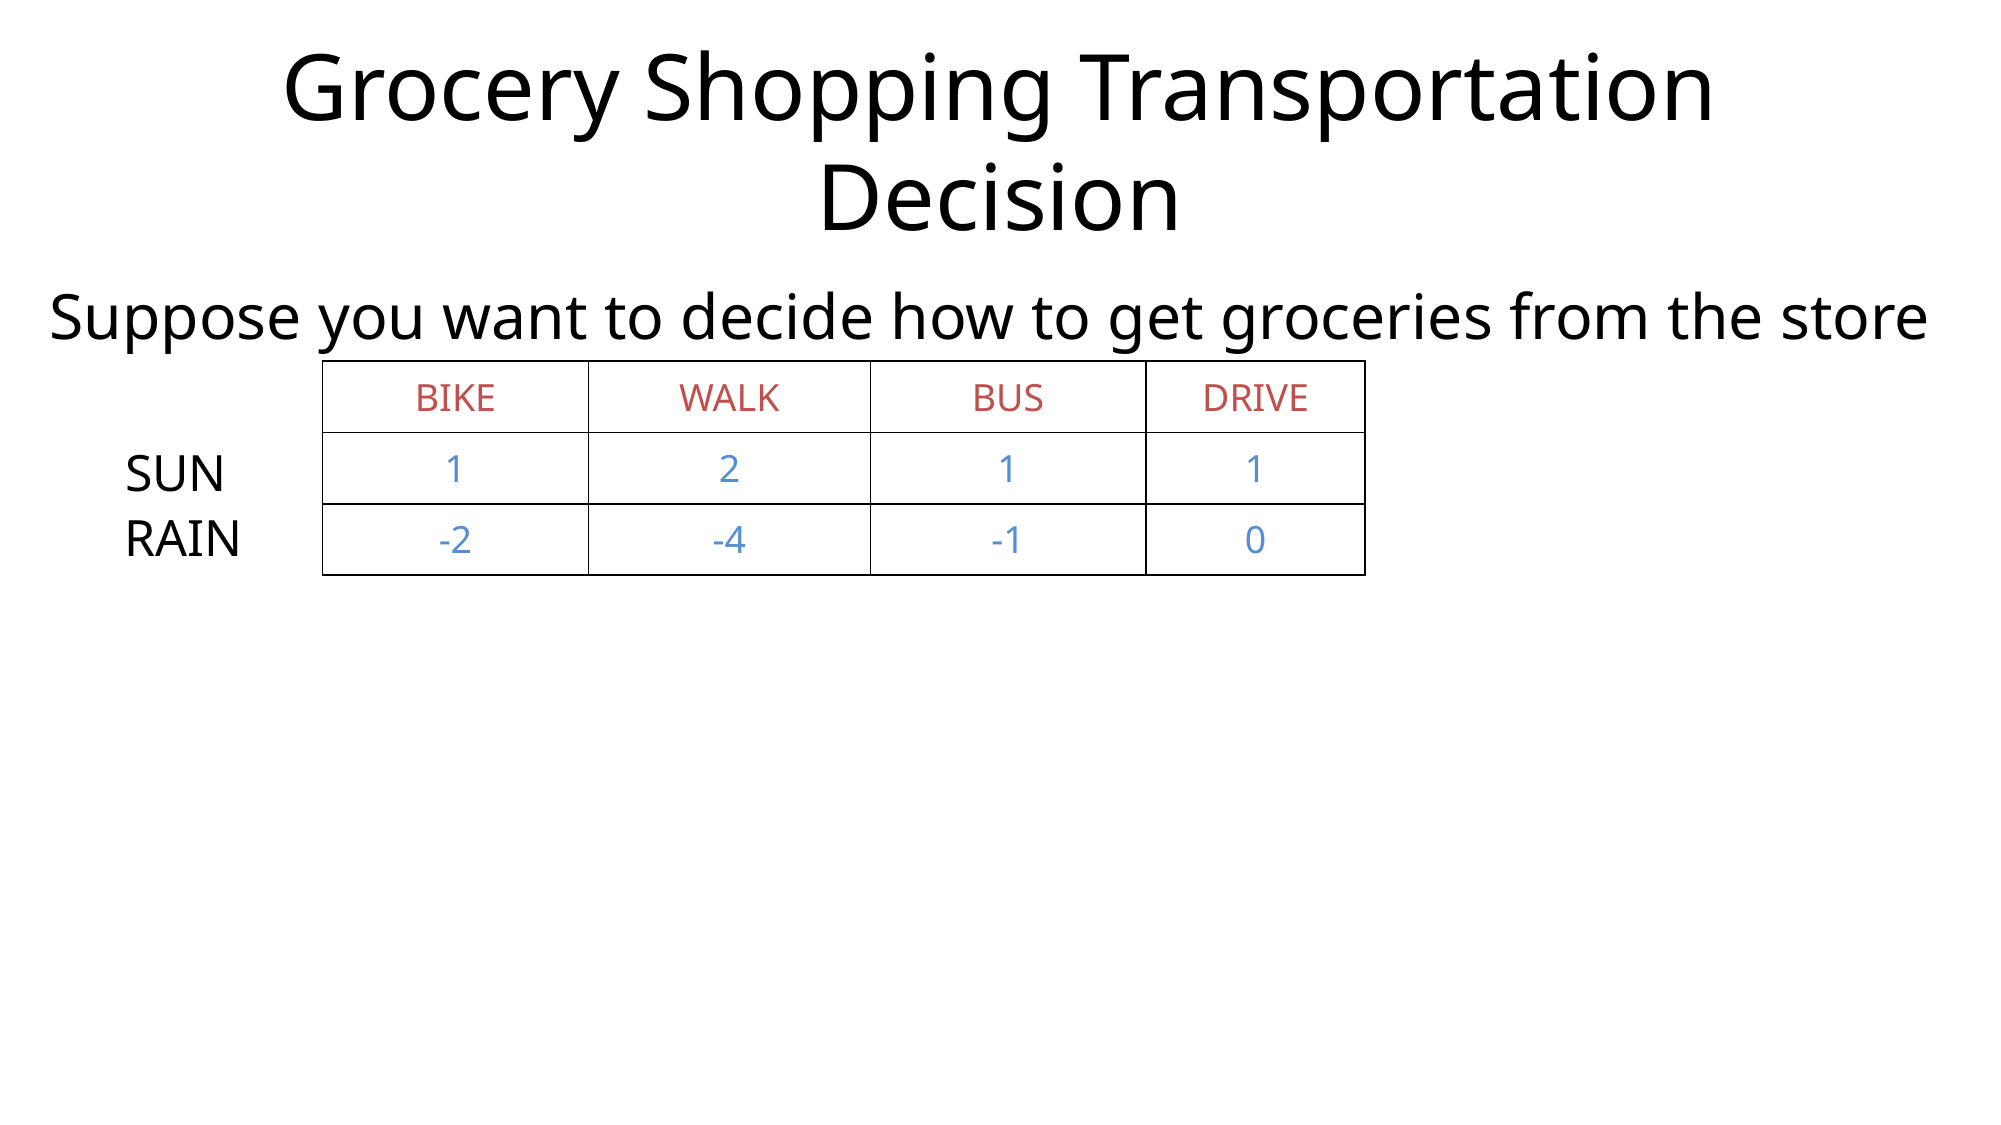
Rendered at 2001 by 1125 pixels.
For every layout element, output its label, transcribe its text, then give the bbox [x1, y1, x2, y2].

table_cell 0 [1147, 505, 1364, 574]
table_cell -1 [871, 505, 1145, 574]
text_box SUN [110, 433, 242, 499]
table_cell 1 [323, 433, 588, 503]
table_cell -4 [589, 505, 870, 574]
table_header BIKE [323, 362, 588, 432]
title Grocery Shopping Transportation Decision [99, 45, 1900, 232]
table_header WALK [589, 362, 870, 432]
table_header DRIVE [1147, 362, 1364, 432]
table_cell 2 [589, 433, 870, 503]
table_cell -2 [323, 505, 588, 574]
table_header BUS [871, 362, 1145, 432]
text_box RAIN [109, 499, 258, 574]
table_cell 1 [871, 433, 1145, 503]
table_cell 1 [1147, 433, 1364, 503]
text_box Suppose you want to decide how to get groceries from the store [34, 232, 1947, 360]
